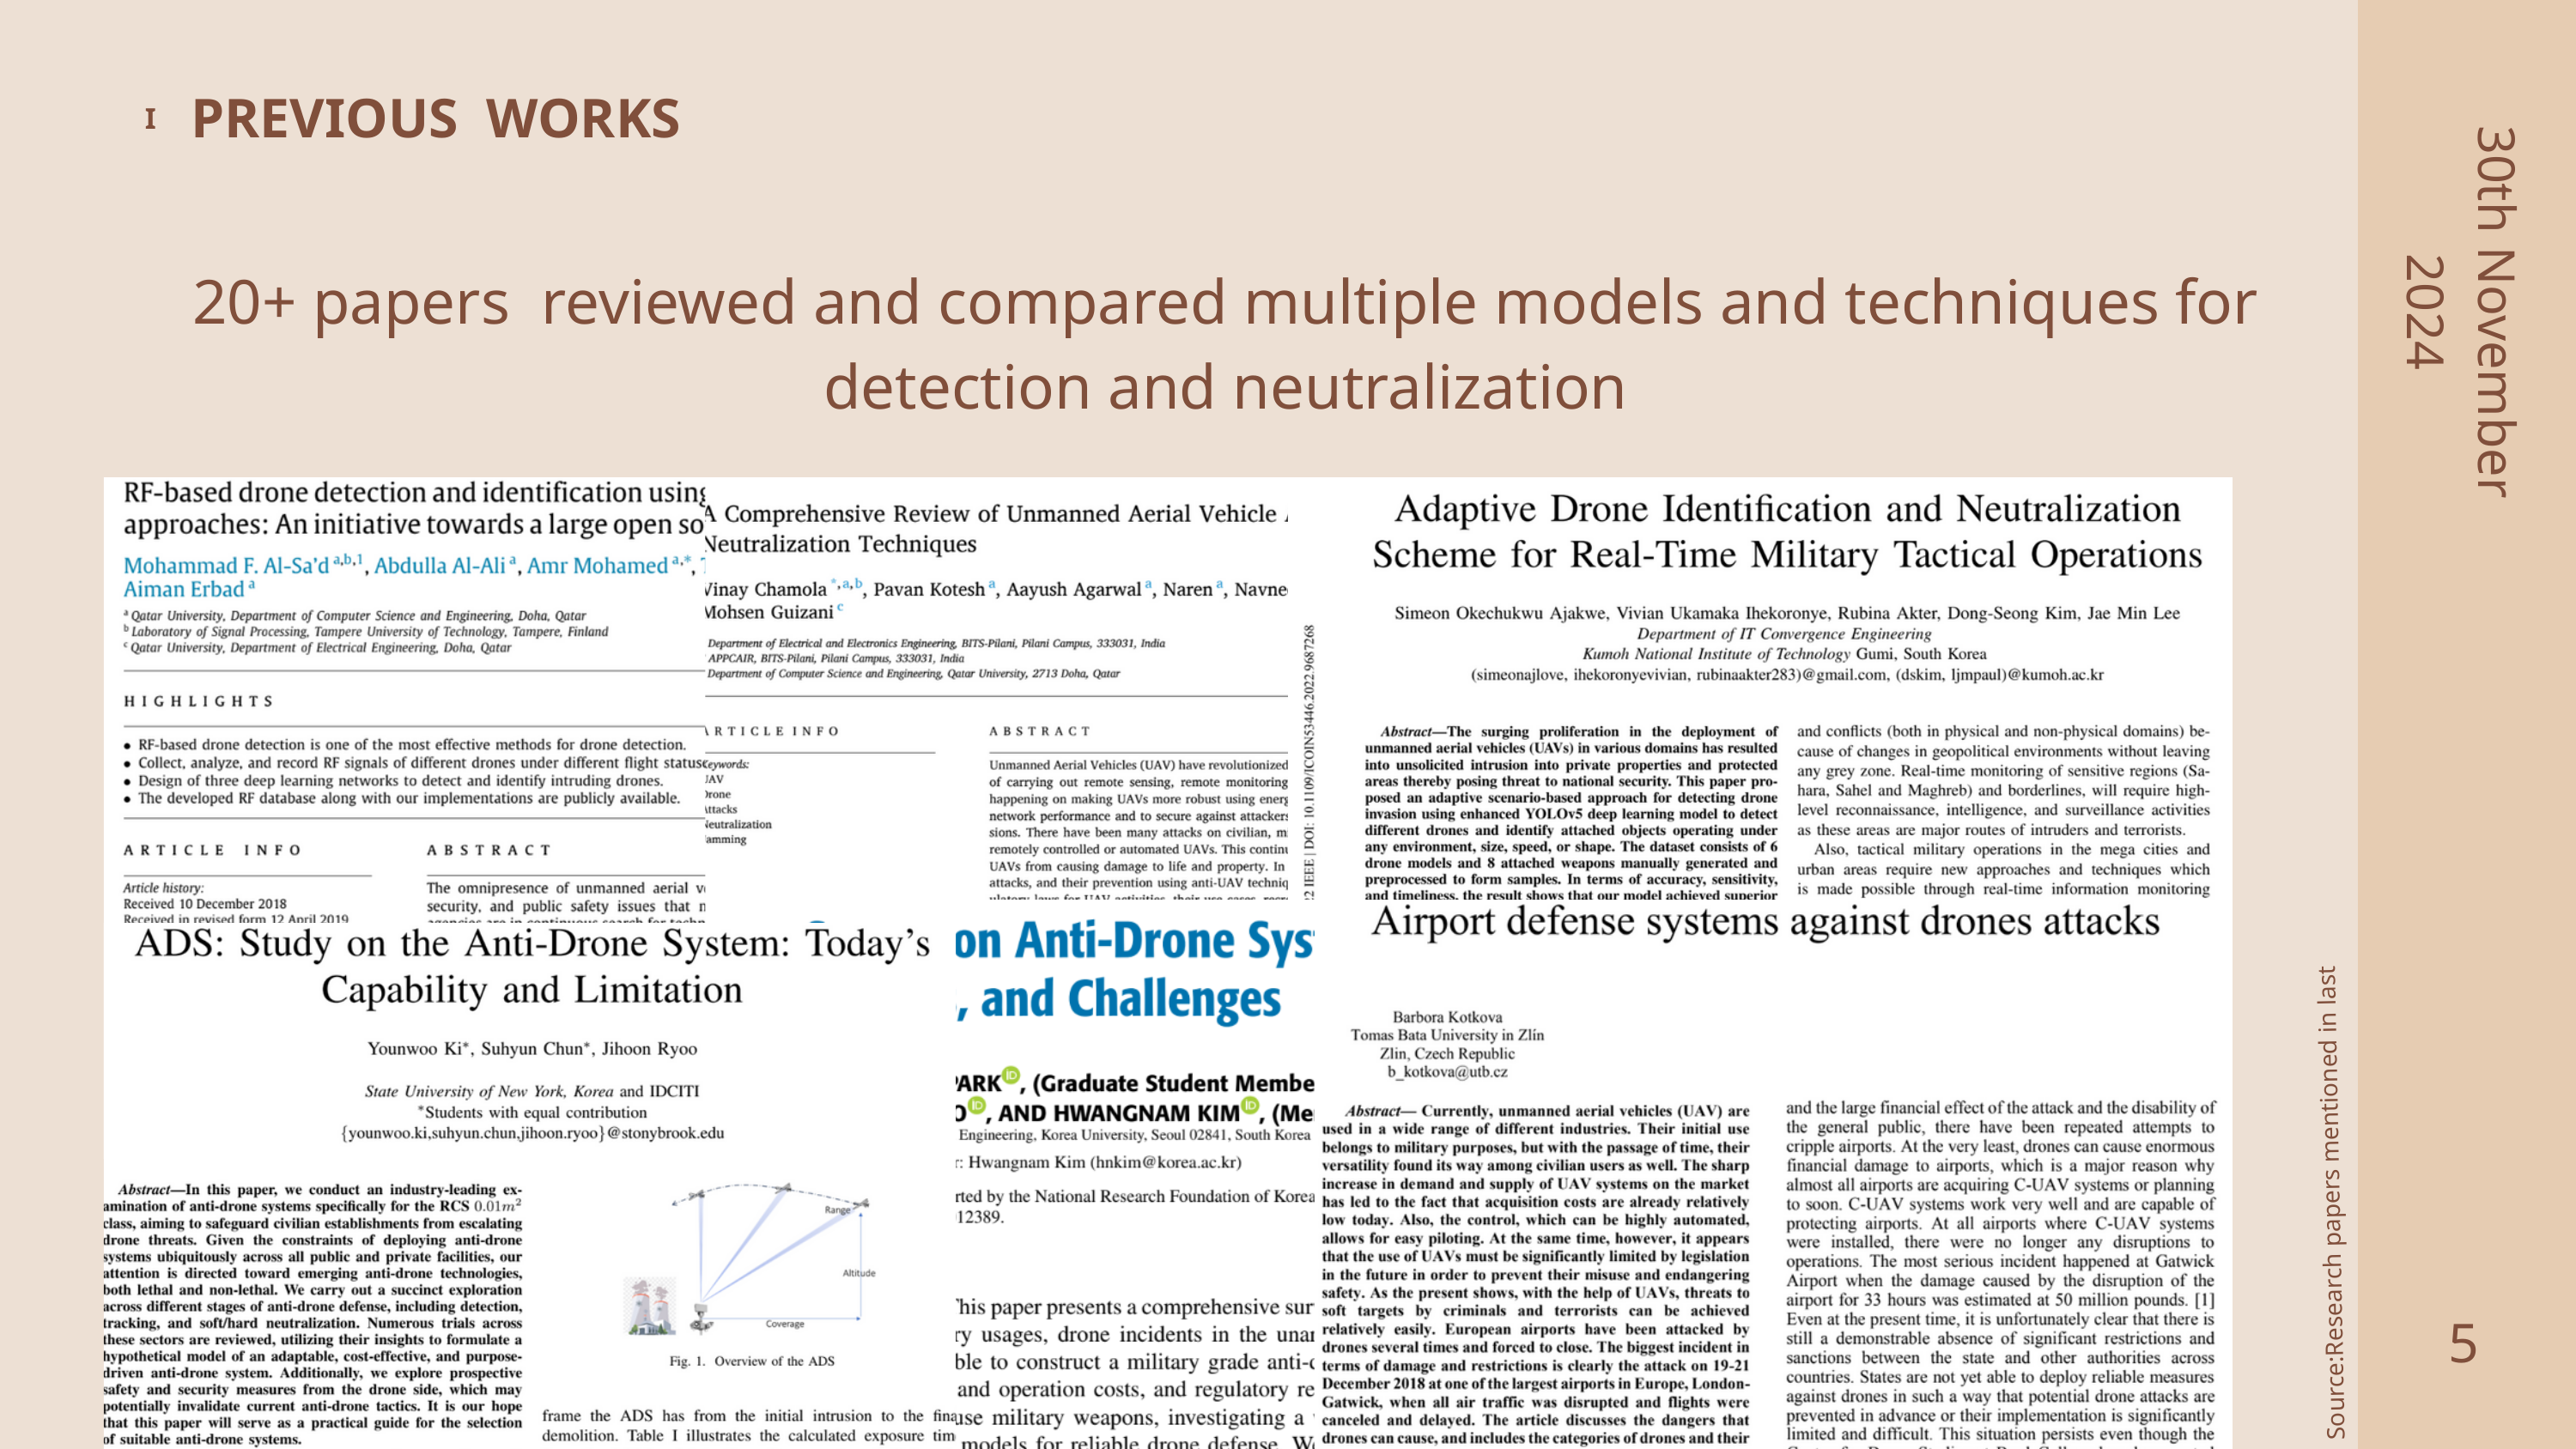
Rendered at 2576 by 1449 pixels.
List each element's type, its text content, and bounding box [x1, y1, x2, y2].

text_box [1314, 900, 2233, 1449]
text_box [1288, 477, 2233, 900]
text_box 20+ papers reviewed and compared multiple models and techniques for detection and neutralization [103, 251, 2349, 421]
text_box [2357, 0, 2576, 1449]
text_box [756, 900, 1314, 1449]
text_box Source:Research papers mentioned in last [2305, 957, 2350, 1449]
text_box PREVIOUS WORKS [191, 86, 723, 149]
text_box I [144, 101, 179, 136]
text_box [705, 477, 1288, 923]
text_box [103, 923, 957, 1449]
text_box [103, 477, 705, 923]
